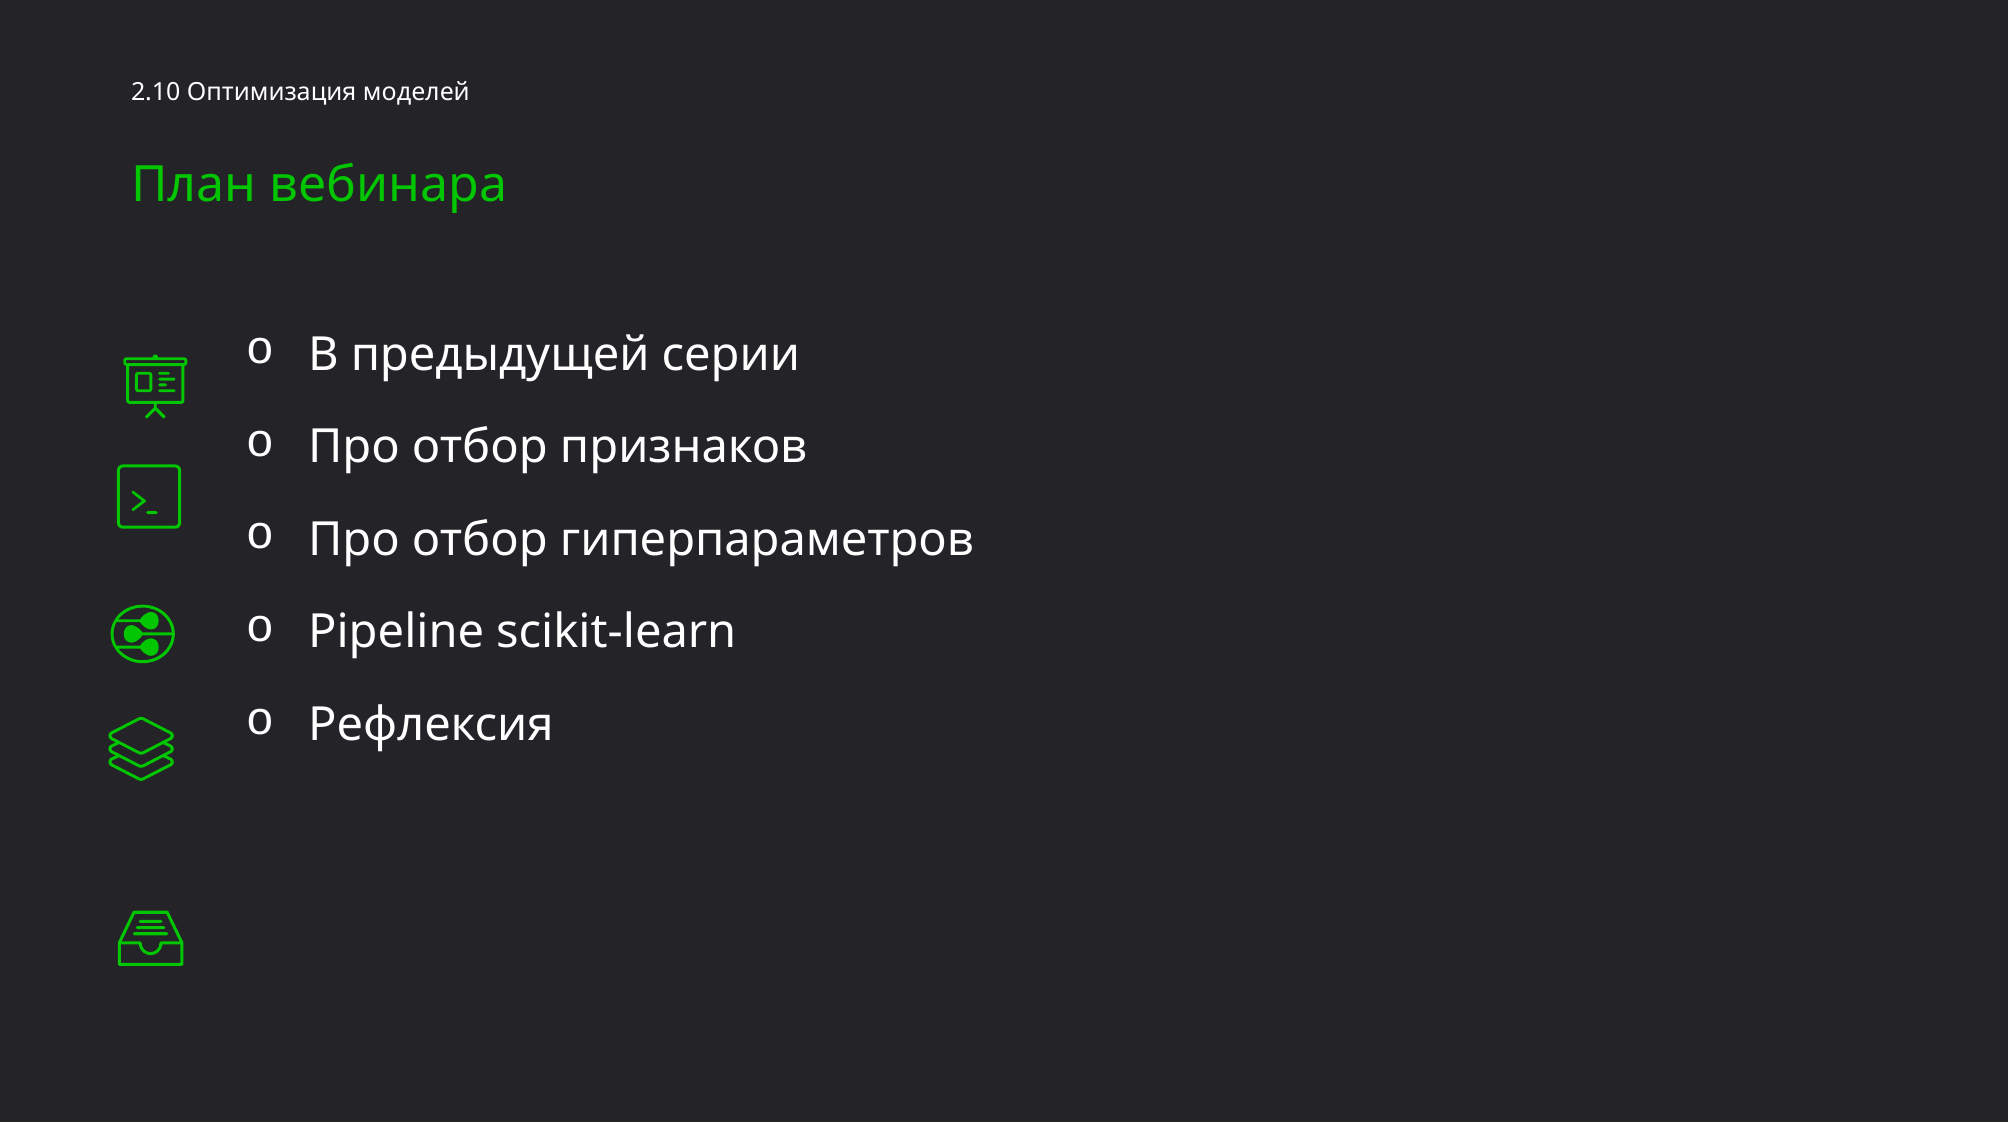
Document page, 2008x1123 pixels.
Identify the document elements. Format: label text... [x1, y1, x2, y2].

text_box План вебинара [131, 133, 1004, 281]
text_box [108, 716, 174, 781]
text_box [110, 604, 175, 664]
text_box [116, 464, 182, 529]
text_box 2.10 Оптимизация моделей [131, 55, 1150, 133]
text_box В предыдущей серии Про отбор признаков Про отбор гиперпараметров Pipeline scikit-learn Рефлексия [229, 314, 1728, 1088]
text_box [123, 354, 188, 419]
text_box [117, 910, 184, 966]
